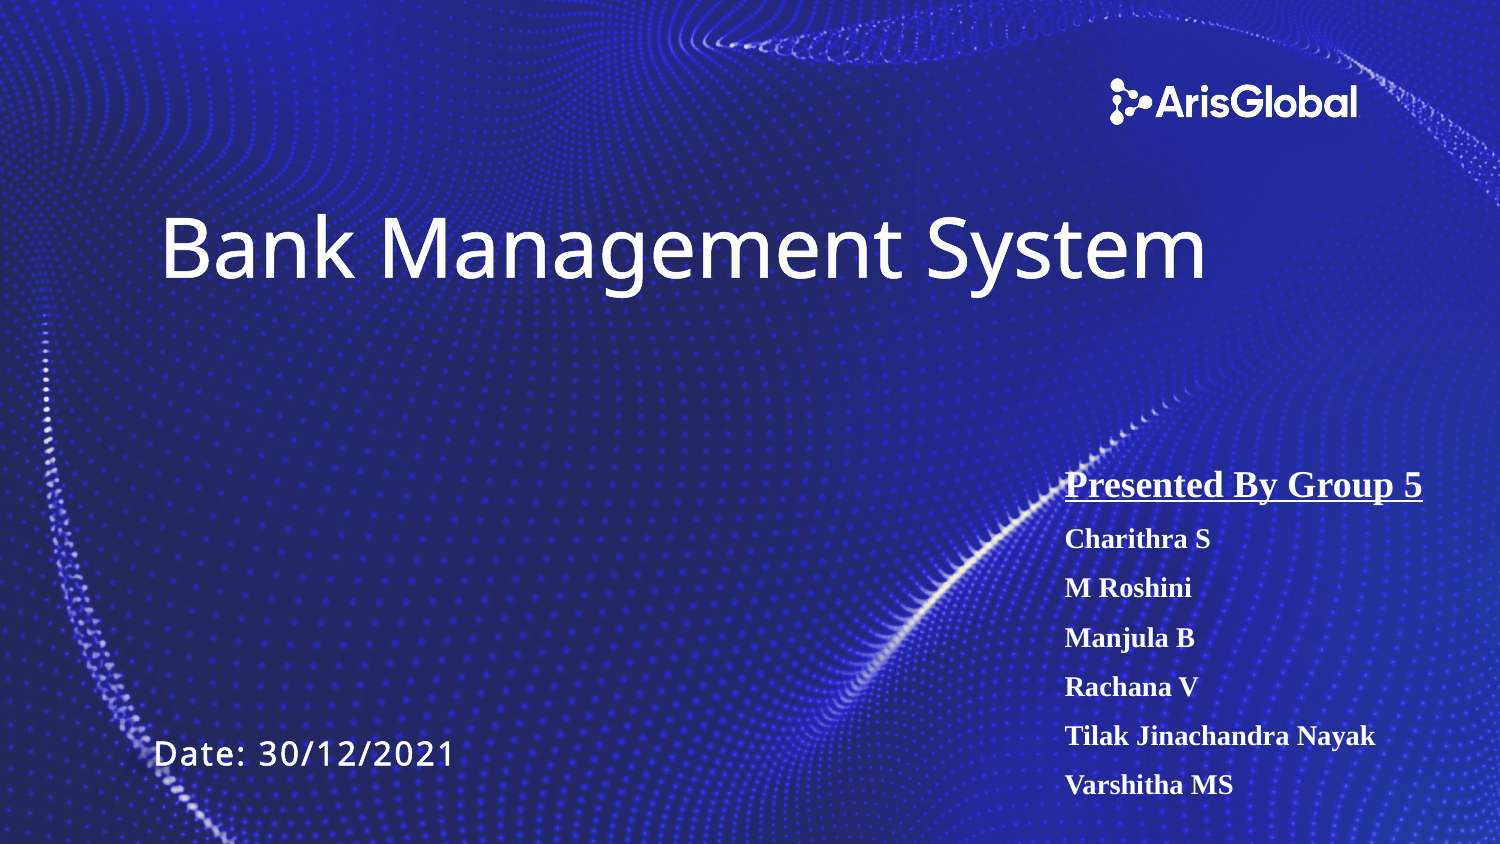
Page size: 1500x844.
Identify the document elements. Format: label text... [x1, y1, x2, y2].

list Bank Management System [143, 197, 1376, 304]
list Date: 30/12/2021 [138, 736, 675, 768]
text_box Presented By Group 5 Charithra S M Roshini Manjula B Rachana V Tilak Jinachandra Nayak Varshitha MS [1049, 452, 1483, 810]
picture [0, 0, 1500, 844]
